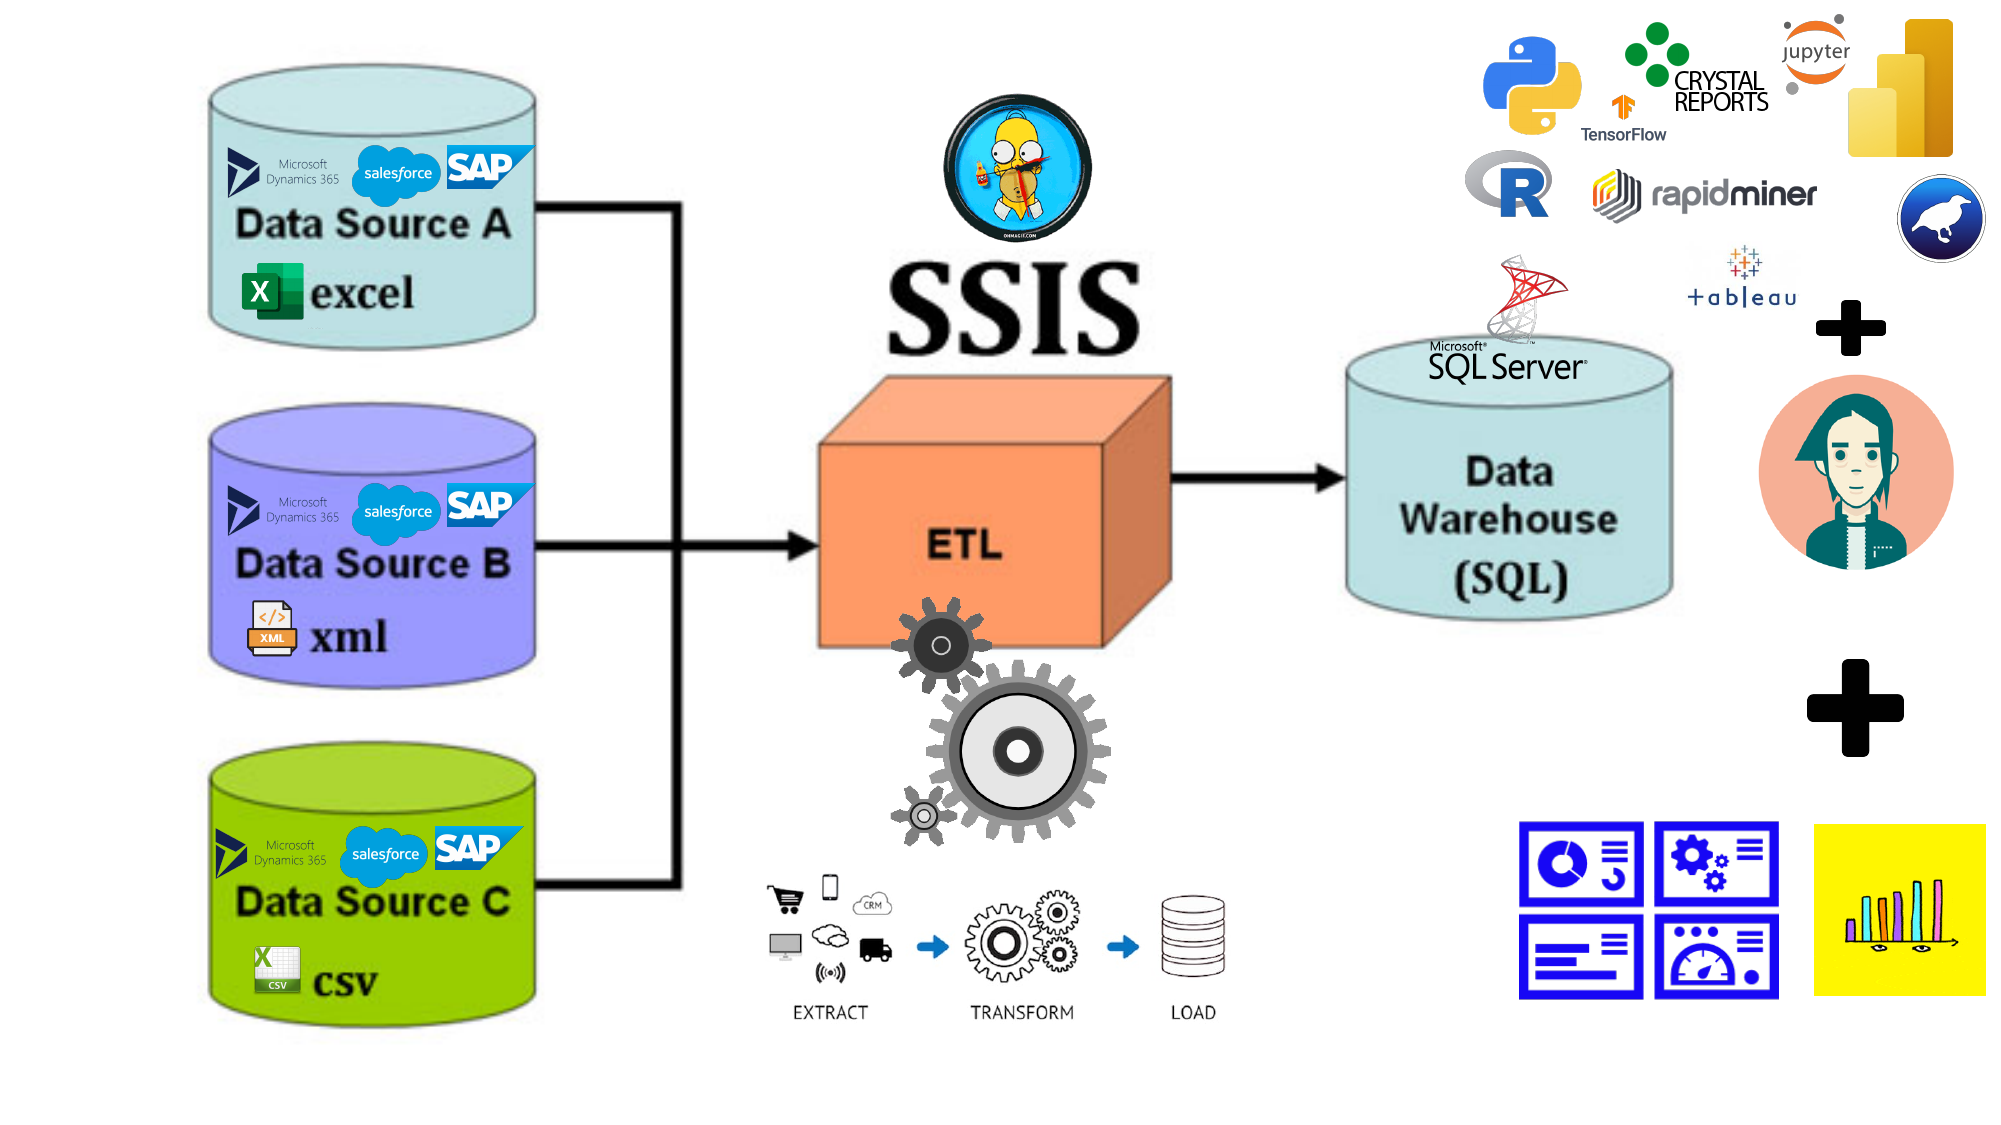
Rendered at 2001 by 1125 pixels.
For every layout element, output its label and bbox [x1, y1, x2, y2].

text_box [178, 13, 1986, 1055]
